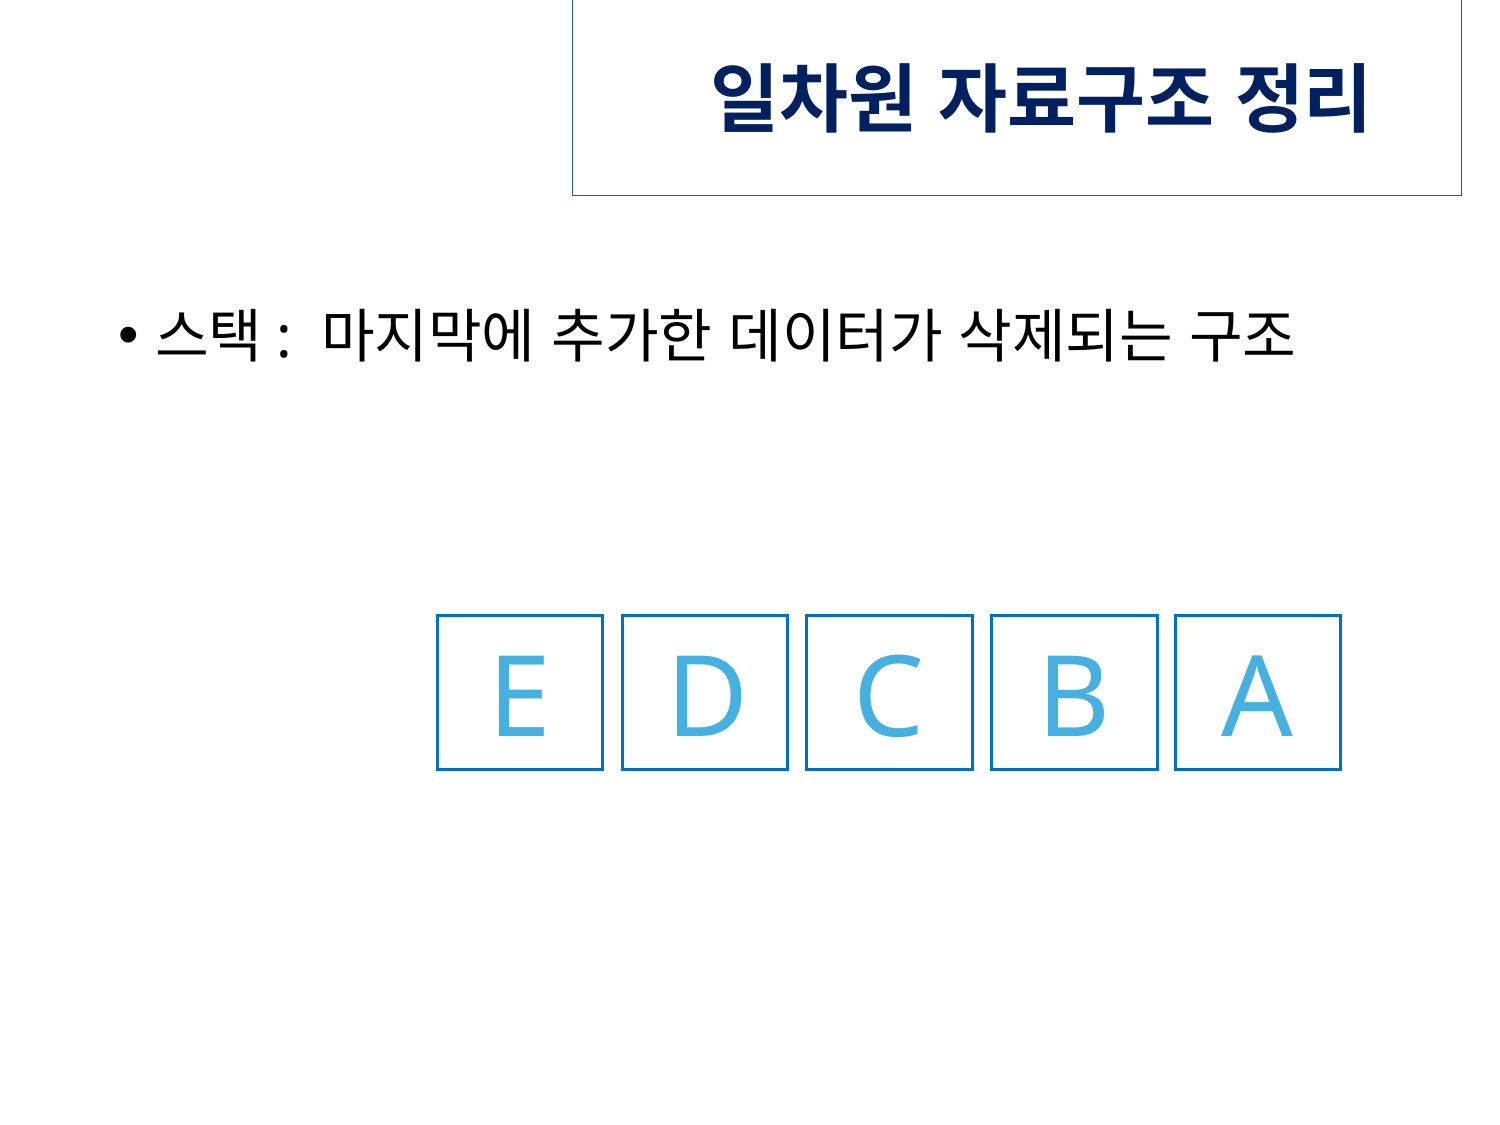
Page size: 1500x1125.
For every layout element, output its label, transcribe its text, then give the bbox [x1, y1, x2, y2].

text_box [1174, 615, 1342, 771]
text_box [436, 615, 604, 771]
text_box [806, 615, 973, 771]
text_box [991, 615, 1158, 771]
title 일차원 자료구조 정리 [572, 0, 1462, 196]
list 스택: 마지막에 추가한 데이터가 삭제되는 구조 [103, 299, 1500, 1014]
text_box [621, 615, 789, 771]
